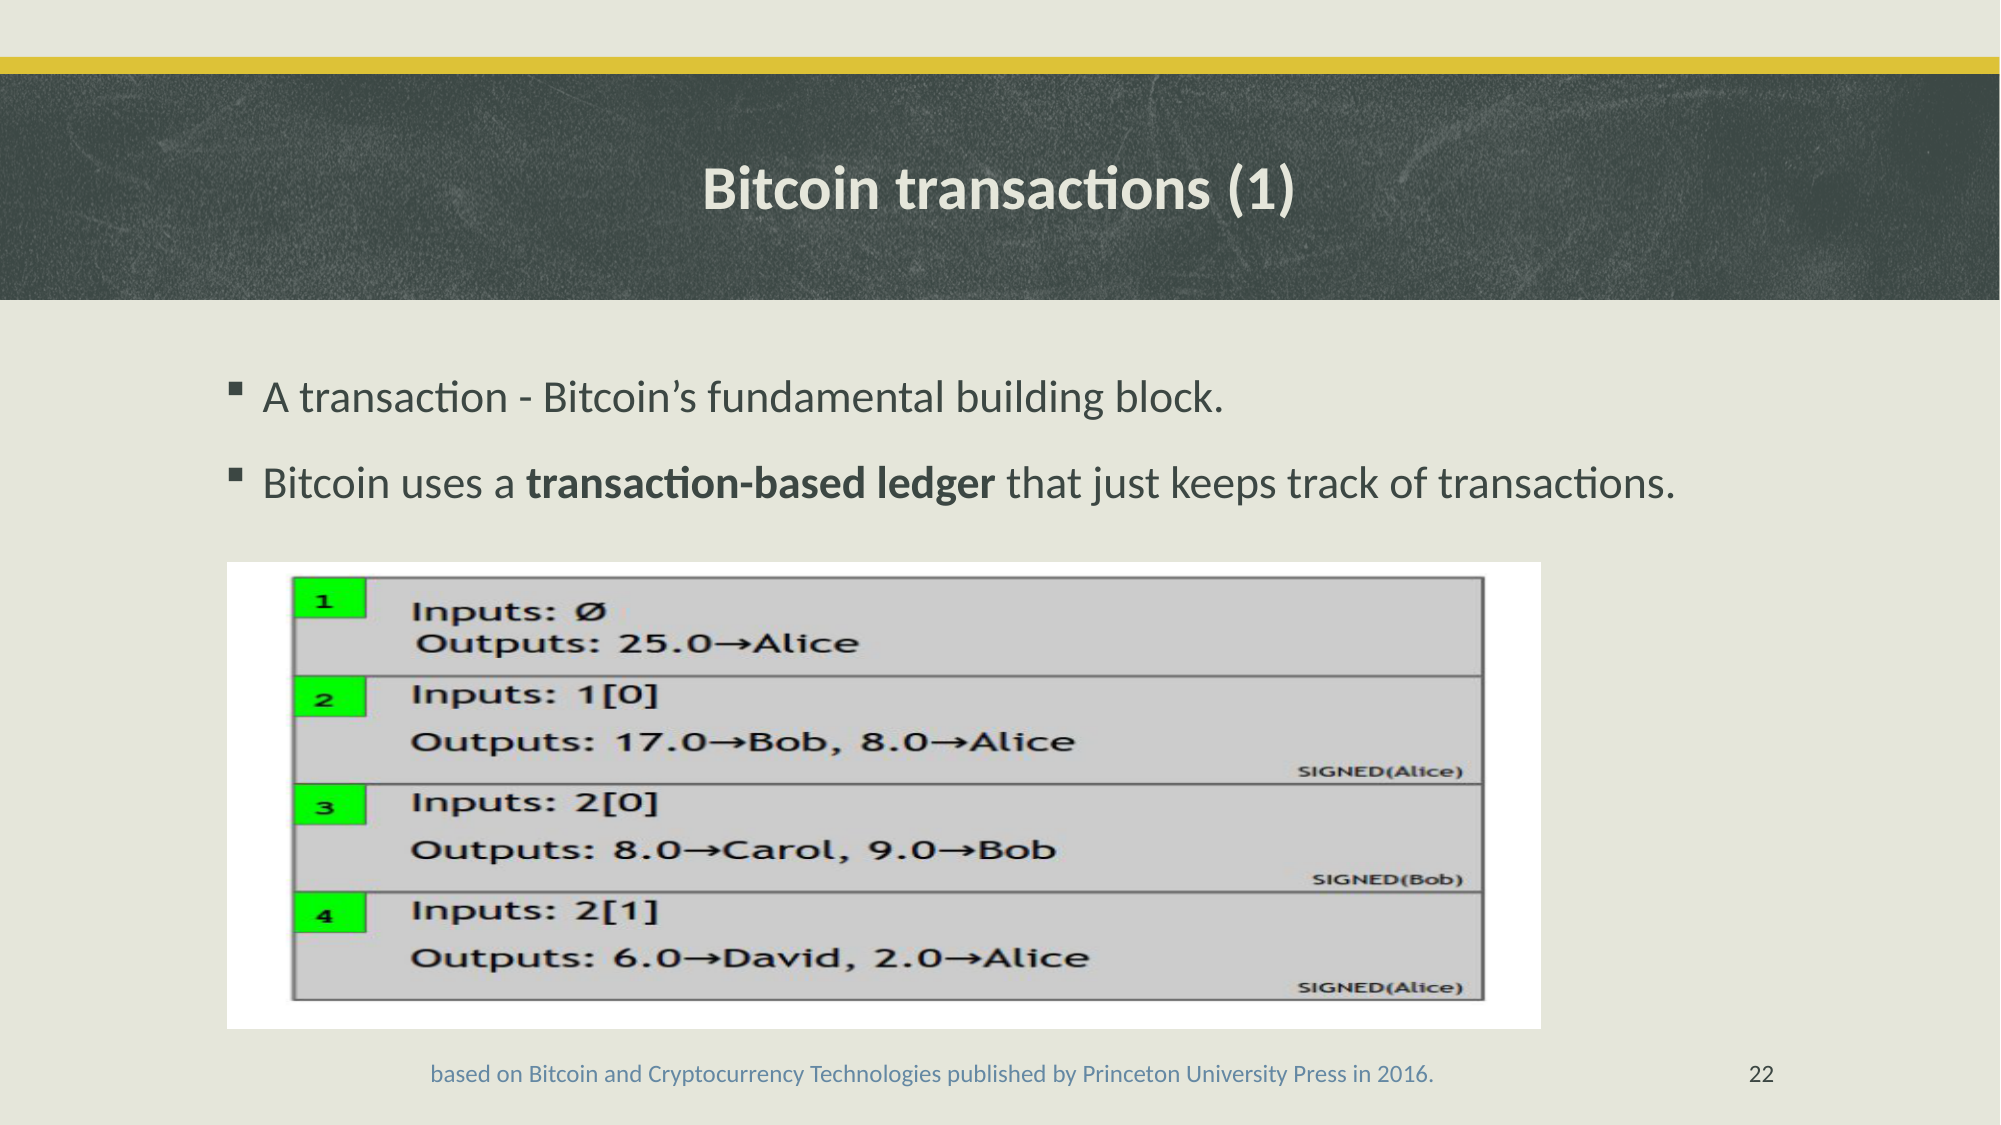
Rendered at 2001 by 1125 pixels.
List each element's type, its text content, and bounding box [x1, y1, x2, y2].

list A transaction - Bitcoin’s fundamental building block. Bitcoin uses a transaction-based ledger that just keeps track of transactions. [210, 359, 1790, 881]
slide_number 22 [1467, 1042, 1790, 1103]
footer based on Bitcoin and Cryptocurrency Technologies published by Princeton University Press in 2016. [400, 1042, 1467, 1103]
picture [0, 74, 2000, 300]
picture [226, 562, 1541, 1029]
title Bitcoin transactions (1) [210, 76, 1790, 300]
